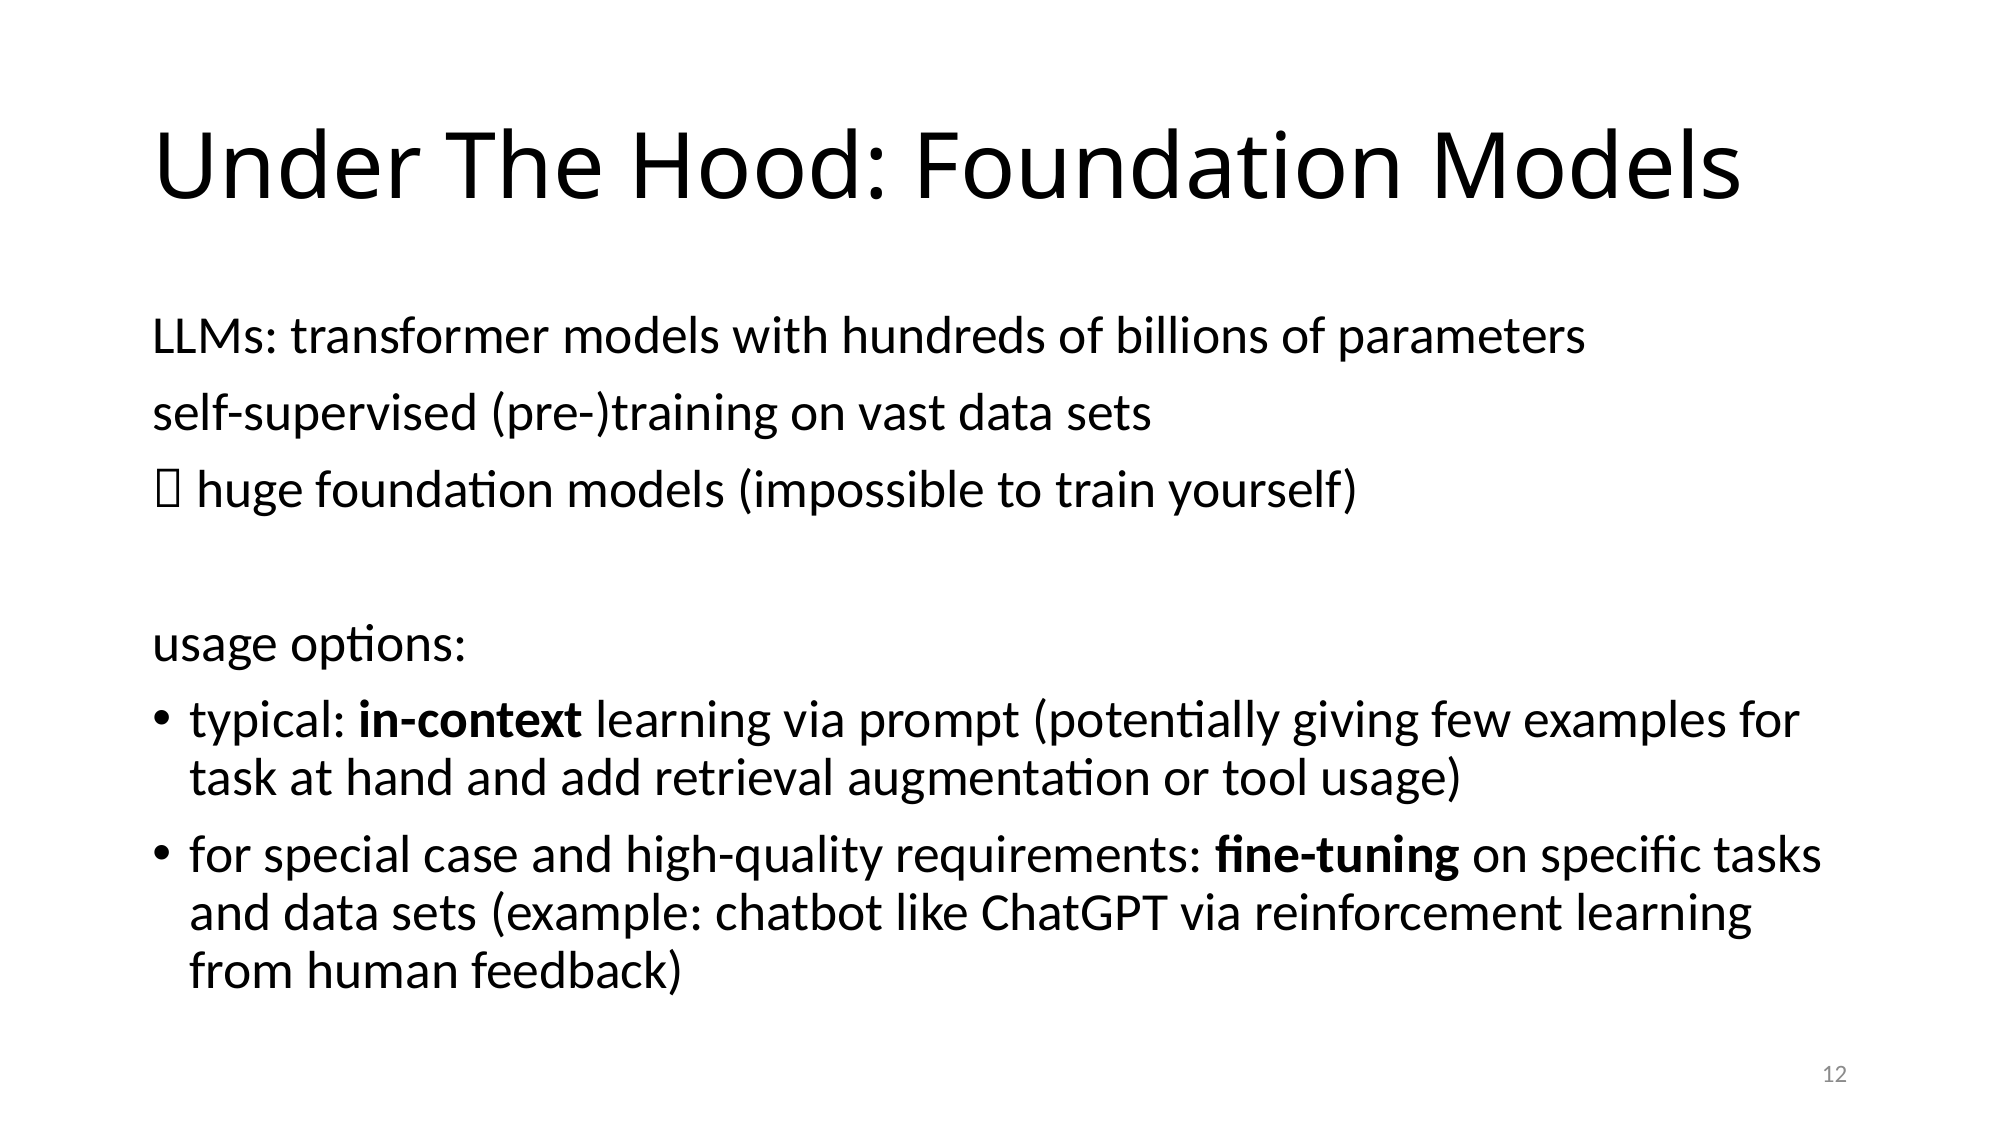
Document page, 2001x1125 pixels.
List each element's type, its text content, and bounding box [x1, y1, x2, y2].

list LLMs: transformer models with hundreds of billions of parameters self-supervised (pre-)training on vast data sets  huge foundation models (impossible to train yourself) usage options: typical: in-context learning via prompt (potentially giving few examples for task at hand and add retrieval augmentation or tool usage) for special case and high-quality requirements: fine-tuning on specific tasks and data sets (example: chatbot like ChatGPT via reinforcement learning from human feedback) [137, 299, 1863, 1014]
title Under The Hood: Foundation Models [137, 59, 1863, 278]
slide_number 12 [1412, 1042, 1863, 1103]
